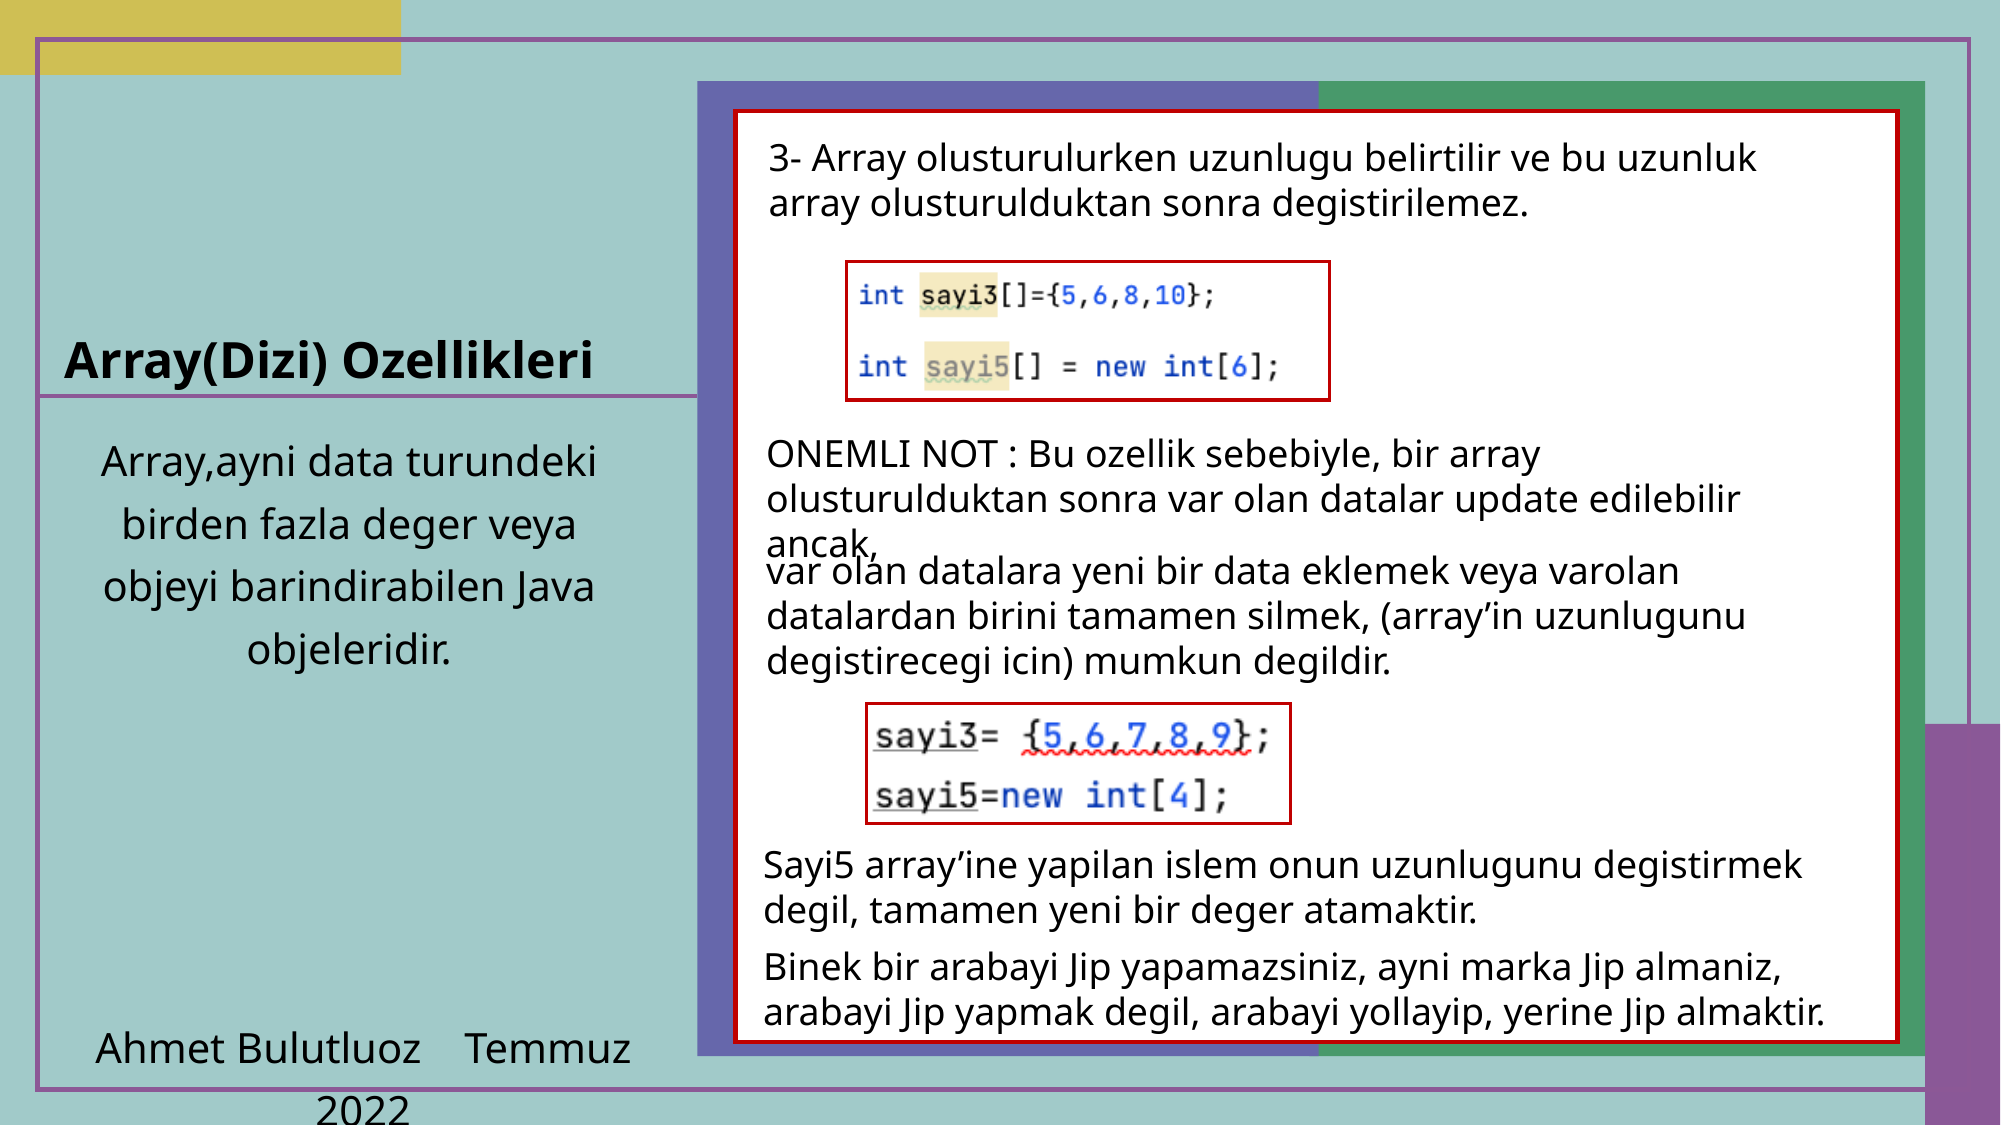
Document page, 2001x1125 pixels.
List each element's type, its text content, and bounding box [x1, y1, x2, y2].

text_box 3- Array olusturulurken uzunlugu belirtilir ve bu uzunluk array olusturulduktan sonra degistirilemez. [753, 126, 1848, 232]
picture [846, 261, 1238, 326]
text_box ONEMLI NOT : Bu ozellik sebebiyle, bir array olusturulduktan sonra var olan datalar update edilebilir ancak, [751, 422, 1846, 539]
picture [846, 694, 1291, 831]
picture [846, 329, 1299, 402]
text_box [846, 261, 1330, 400]
title Array(Dizi) Ozellikleri [49, 271, 644, 415]
text_box [735, 111, 1898, 1042]
text_box var olan datalara yeni bir data eklemek veya varolan datalardan birini tamamen silmek, (array’in uzunlugunu degistirecegi icin) mumkun degildir. [751, 539, 1846, 690]
text_box Binek bir arabayi Jip yapamazsiniz, ayni marka Jip almaniz, arabayi Jip yapmak degil, arabayi yollayip, yerine Jip almaktir. [748, 935, 1872, 1041]
text_box Sayi5 array’ine yapilan islem onun uzunlugunu degistirmek degil, tamamen yeni bir deger atamaktir. [748, 833, 1872, 935]
list Ahmet Bulutluoz Temmuz 2022 [38, 1002, 689, 1082]
list Array,ayni data turundeki birden fazla deger veya objeyi barindirabilen Java objeleridir. [43, 415, 656, 638]
